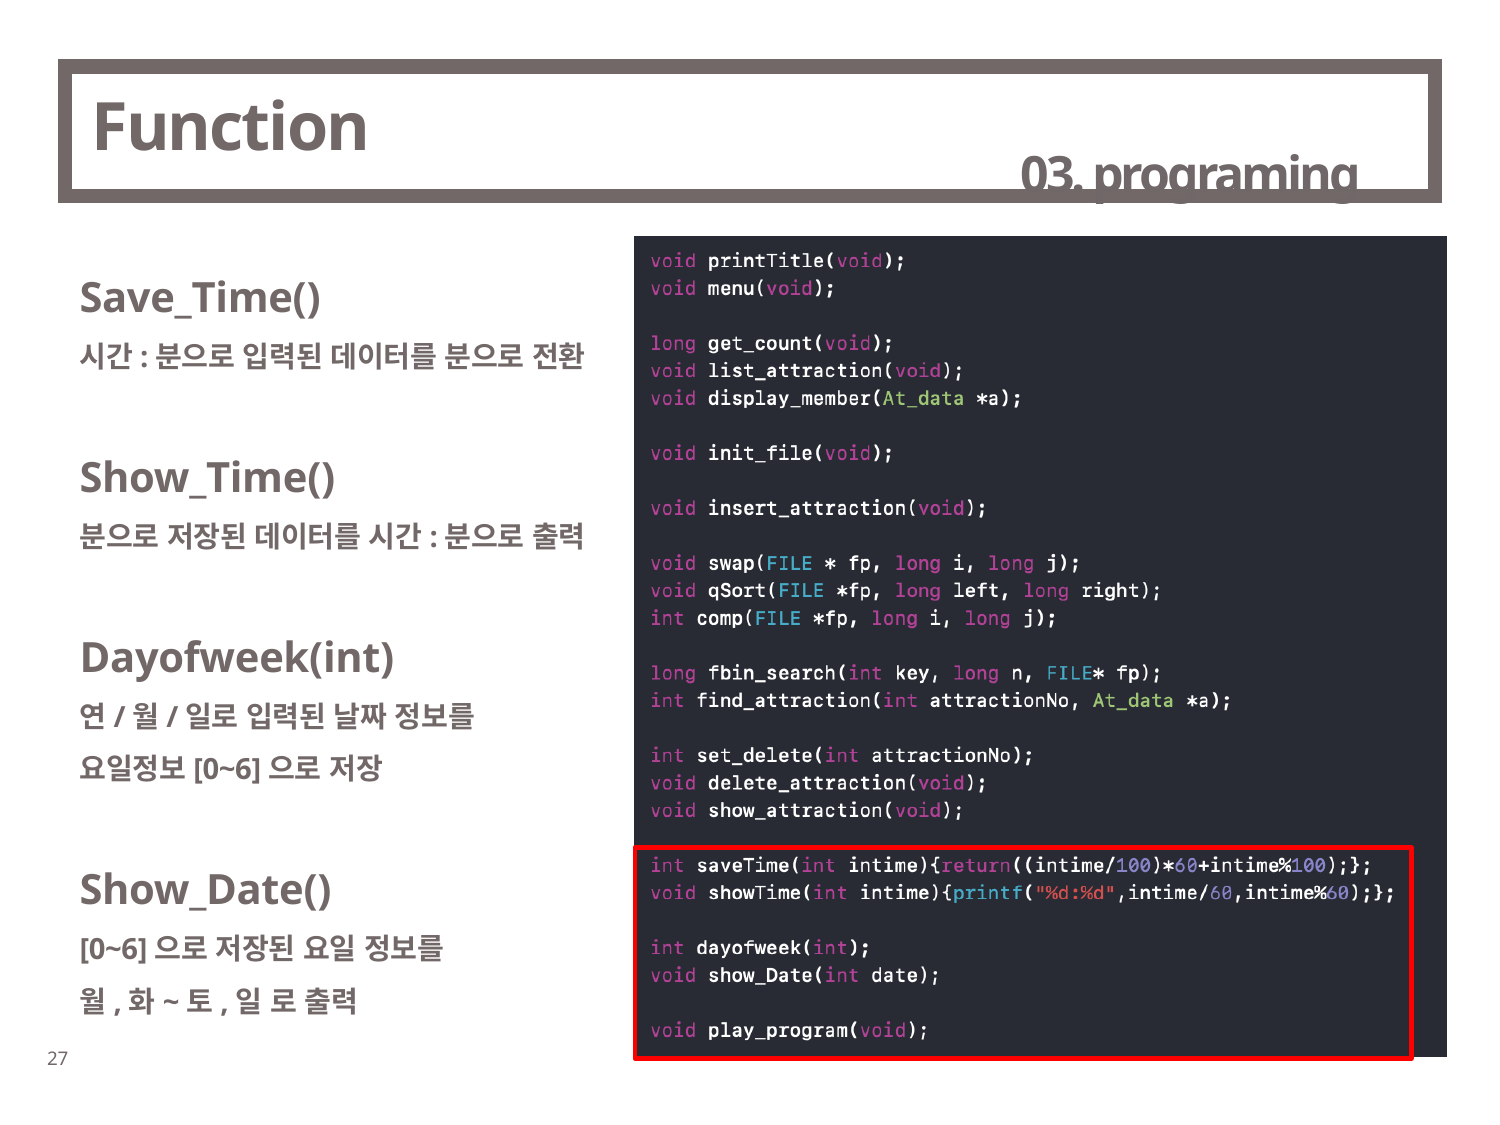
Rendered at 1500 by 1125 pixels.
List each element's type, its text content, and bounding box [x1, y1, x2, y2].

text_box [63, 64, 1437, 198]
text_box Save_Time() 시간:분으로 입력된 데이터를 분으로 전환 Show_Time() 분으로 저장된 데이터를 시간:분으로 출력 Dayofweek(int) 연/월/일로 입력된 날짜 정보를 요일정보[0~6]으로 저장 Show_Date() [0~6]으로 저장된 요일 정보를 월,화~토,일 로 출력 [64, 238, 609, 1125]
text_box 03. programing [903, 78, 1386, 235]
picture [633, 236, 1448, 1057]
